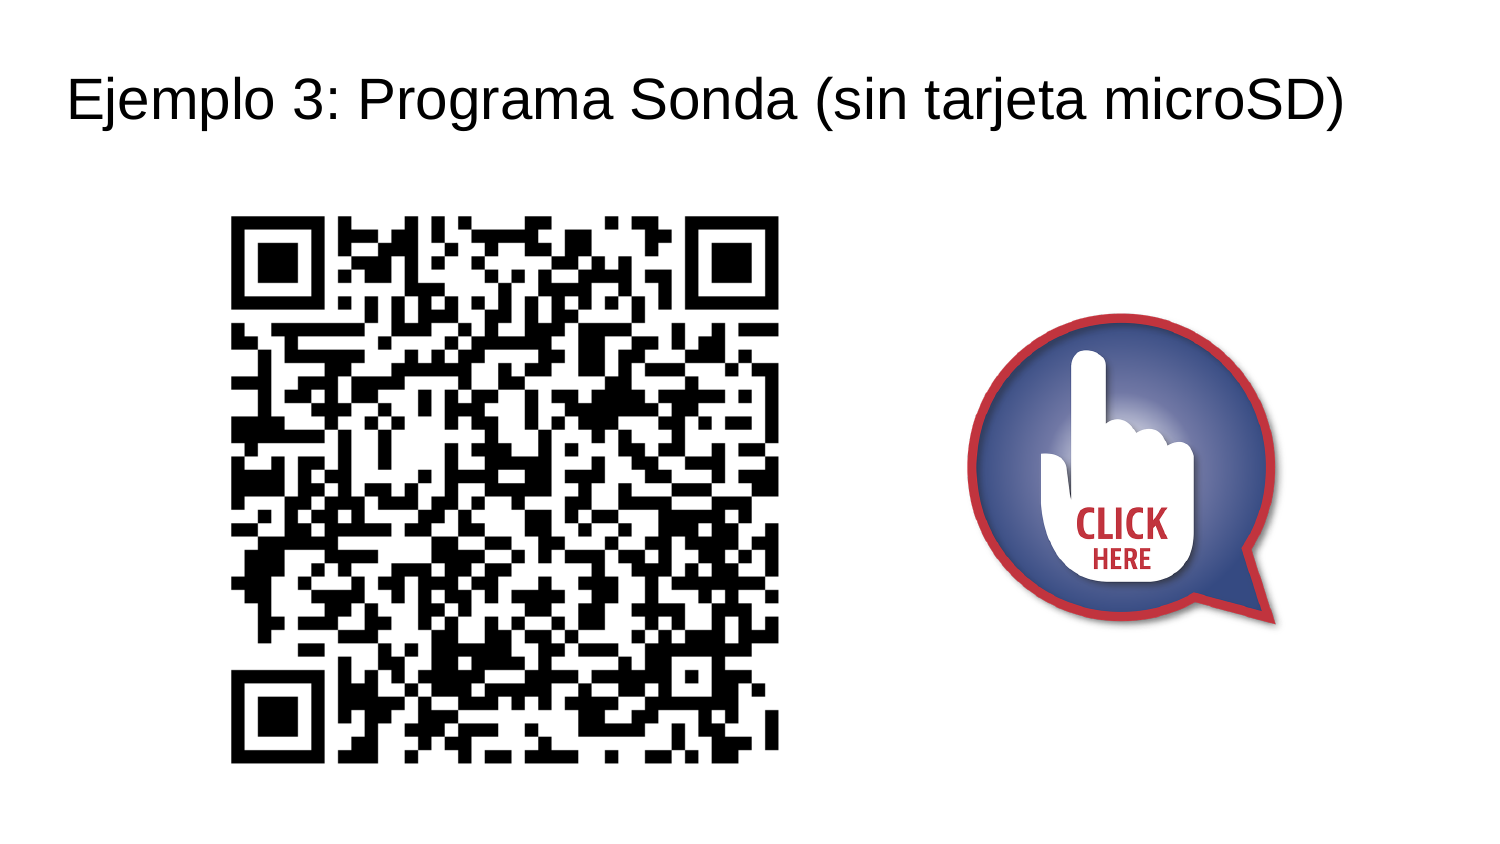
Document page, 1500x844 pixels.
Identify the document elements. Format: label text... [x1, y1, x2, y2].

picture [177, 162, 832, 817]
picture [957, 309, 1301, 638]
text_box Ejemplo 3: Programa Sonda (sin tarjeta microSD) [51, 46, 1449, 141]
